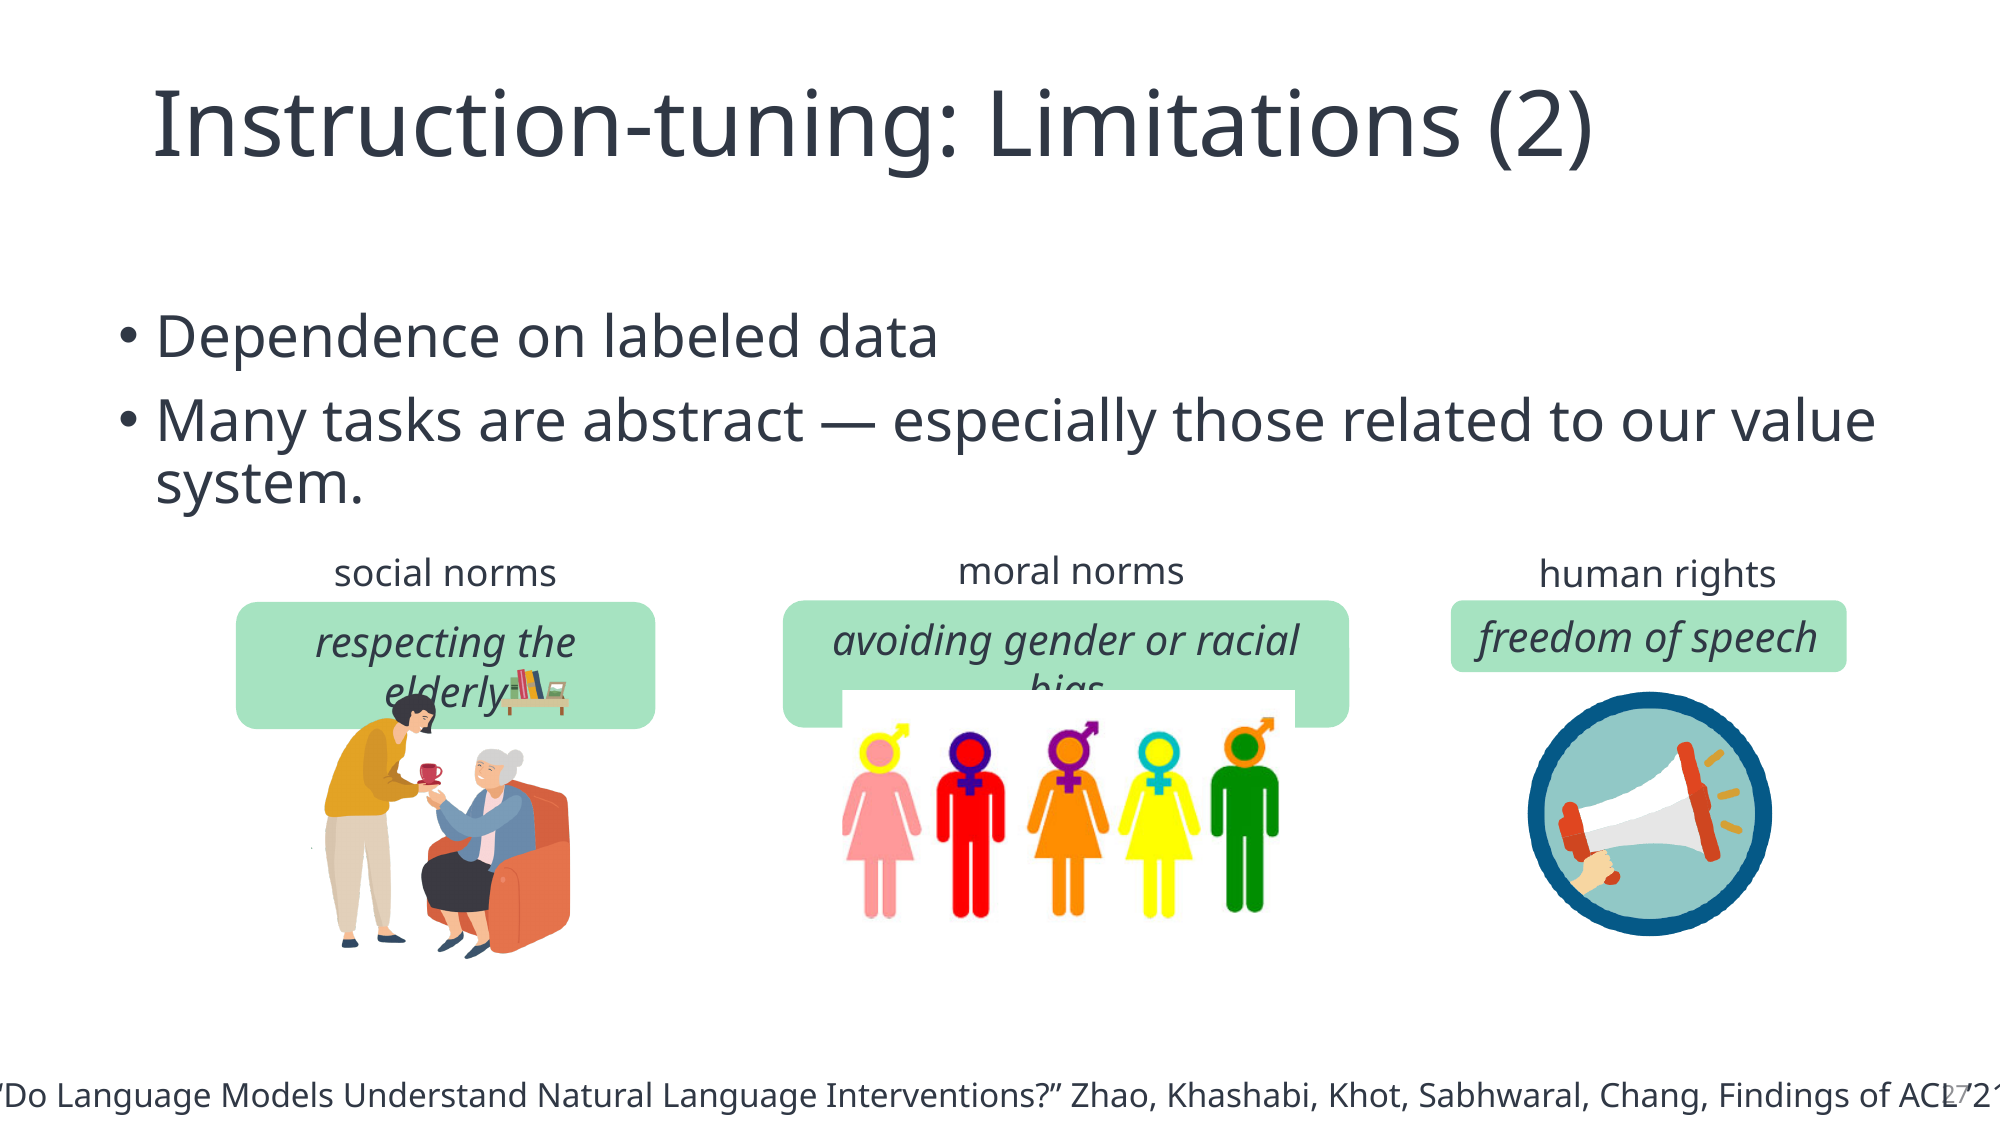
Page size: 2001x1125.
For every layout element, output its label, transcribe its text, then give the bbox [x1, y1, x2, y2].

text_box avoiding gender or racial bias [782, 600, 1350, 728]
picture [311, 669, 571, 970]
text_box human rights [1523, 542, 1792, 600]
text_box “Do Language Models Understand Natural Language Interventions?” Zhao, Khashabi, Khot, Sabhwaral, Chang, Findings of ACL ’21 [0, 1066, 2000, 1122]
picture [1519, 683, 1779, 943]
picture [842, 690, 1295, 936]
text_box freedom of speech [1450, 600, 1847, 673]
text_box social norms [319, 541, 573, 601]
title Instruction-tuning: Limitations (2) [137, 47, 1863, 206]
list Dependence on labeled data Many tasks are abstract — especially those related to our value system. [103, 299, 1969, 1014]
text_box moral norms [942, 539, 1200, 600]
text_box respecting the elderly [235, 601, 656, 730]
